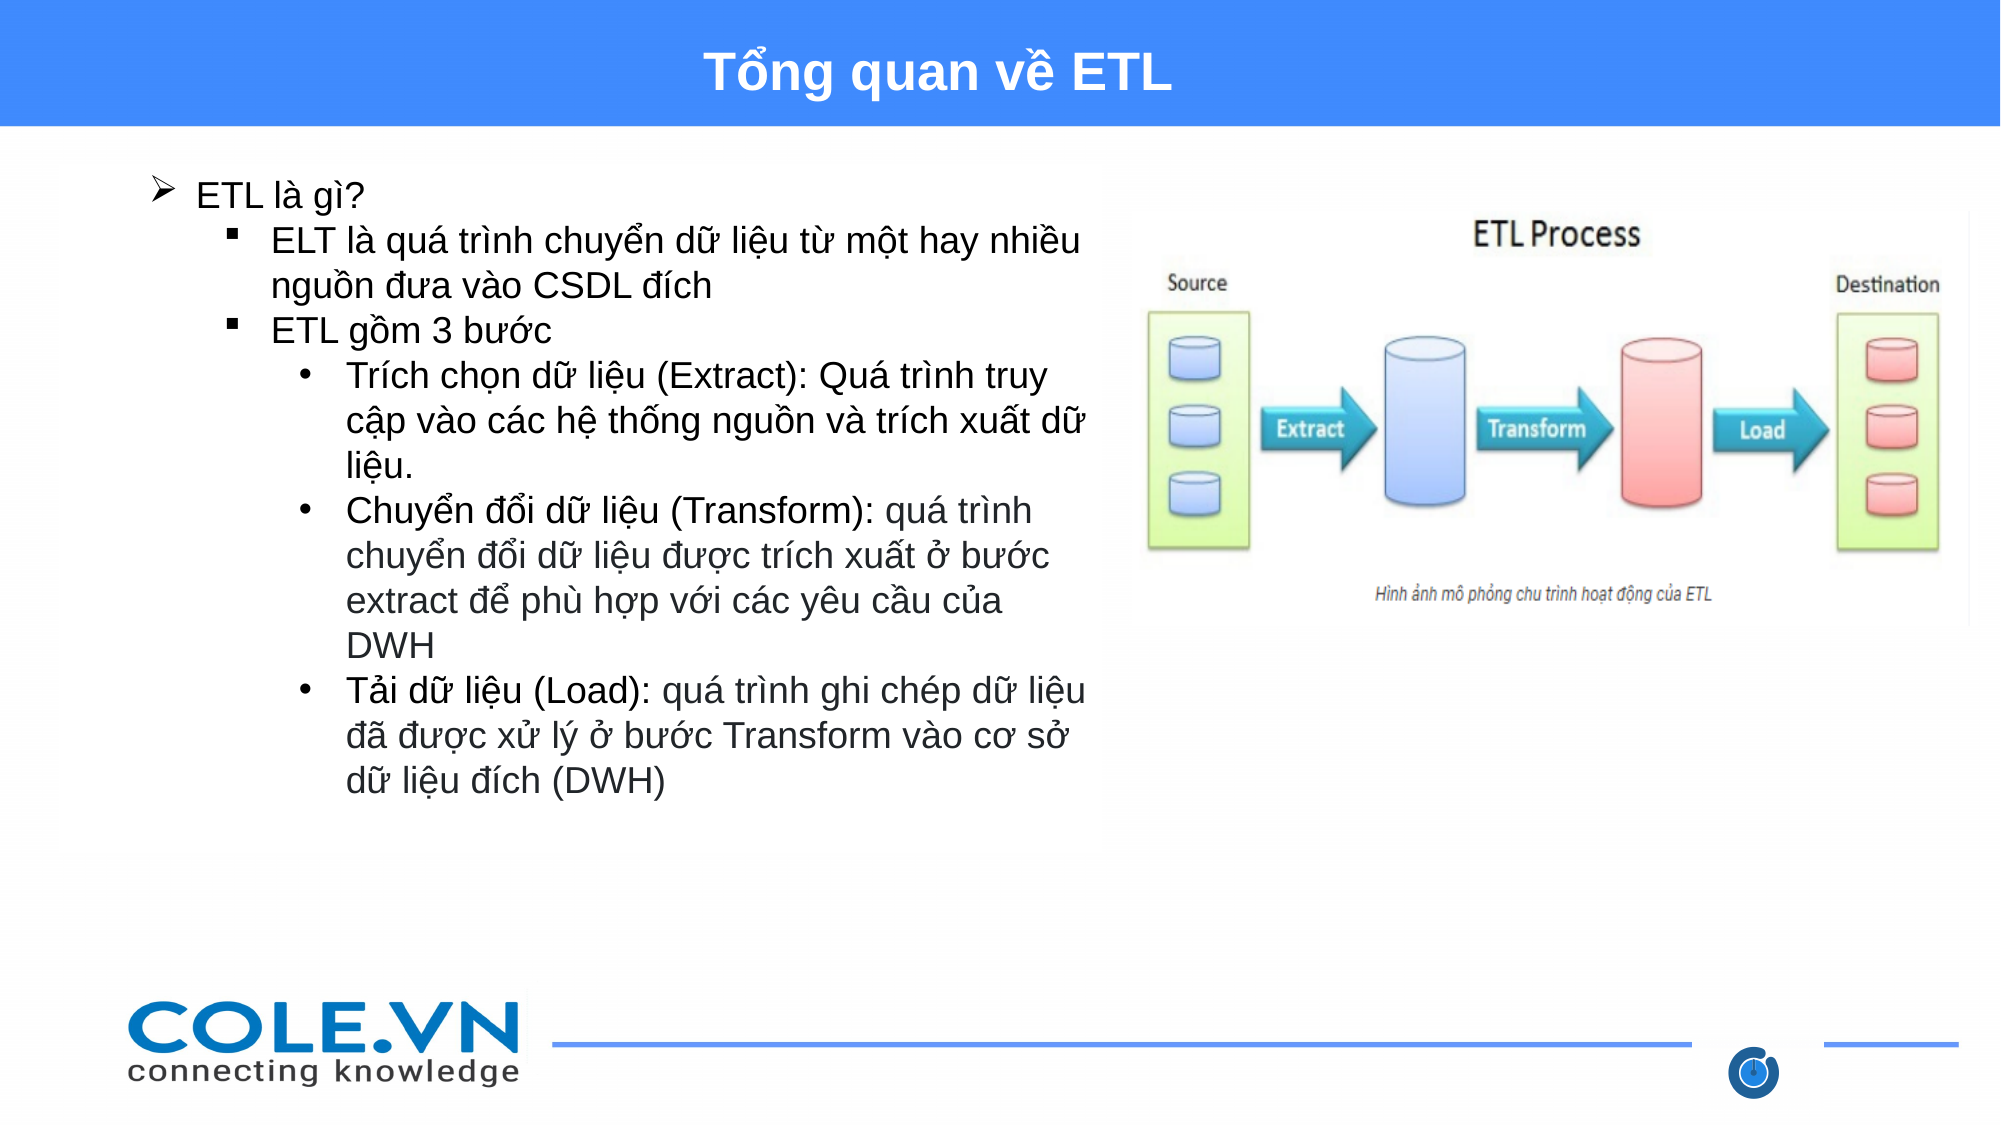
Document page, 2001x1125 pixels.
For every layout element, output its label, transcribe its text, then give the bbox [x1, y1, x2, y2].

slide_number [1824, 1042, 1863, 1103]
picture [0, 0, 2001, 1125]
text_box Tổng quan về ETL [0, 29, 1863, 110]
text_box ETL là gì? ELT là quá trình chuyển dữ liệu từ một hay nhiều nguồn đưa vào CSDL đích ETL gồm 3 bước Trích chọn dữ liệu (Extract): Quá trình truy cập vào các hệ thống nguồn và trích xuất dữ liệu. Chuyển đổi dữ liệu (Transform): quá trình chuyển đổi dữ liệu được trích xuất ở bước extract để phù hợp với các yêu cầu của DWH Tải dữ liệu (Load): quá trình ghi chép dữ liệu đã được xử lý ở bước Transform vào cơ sở dữ liệu đích (DWH) [59, 163, 1102, 854]
slide_number [1412, 1042, 1692, 1103]
